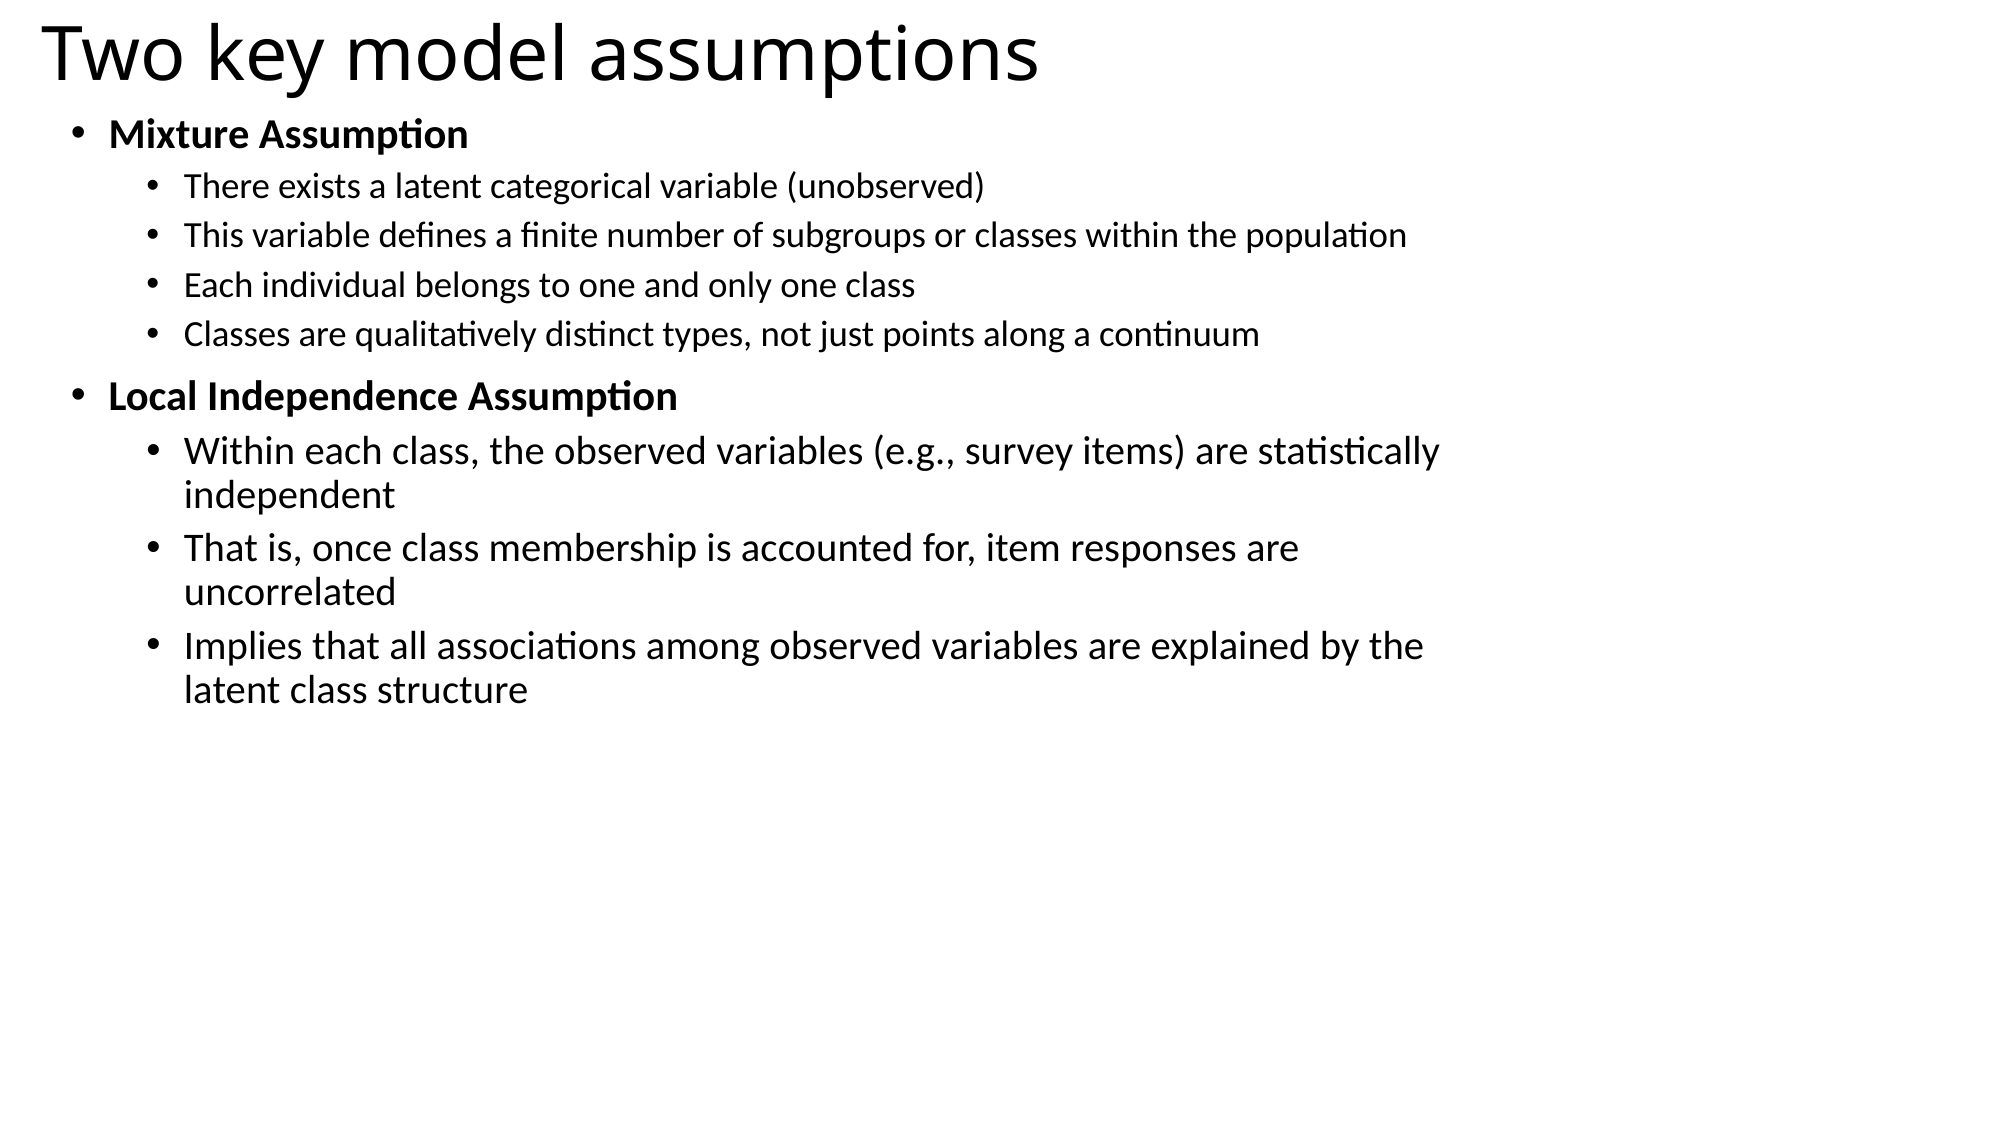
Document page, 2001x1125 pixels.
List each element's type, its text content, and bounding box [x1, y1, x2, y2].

title Two key model assumptions [26, 7, 1926, 104]
list Mixture Assumption There exists a latent categorical variable (unobserved) This variable defines a finite number of subgroups or classes within the population Each individual belongs to one and only one class Classes are qualitatively distinct types, not just points along a continuum Local Independence Assumption Within each class, the observed variables (e.g., survey items) are statistically independent That is, once class membership is accounted for, item responses are uncorrelated Implies that all associations among observed variables are explained by the latent class structure [55, 104, 1517, 725]
